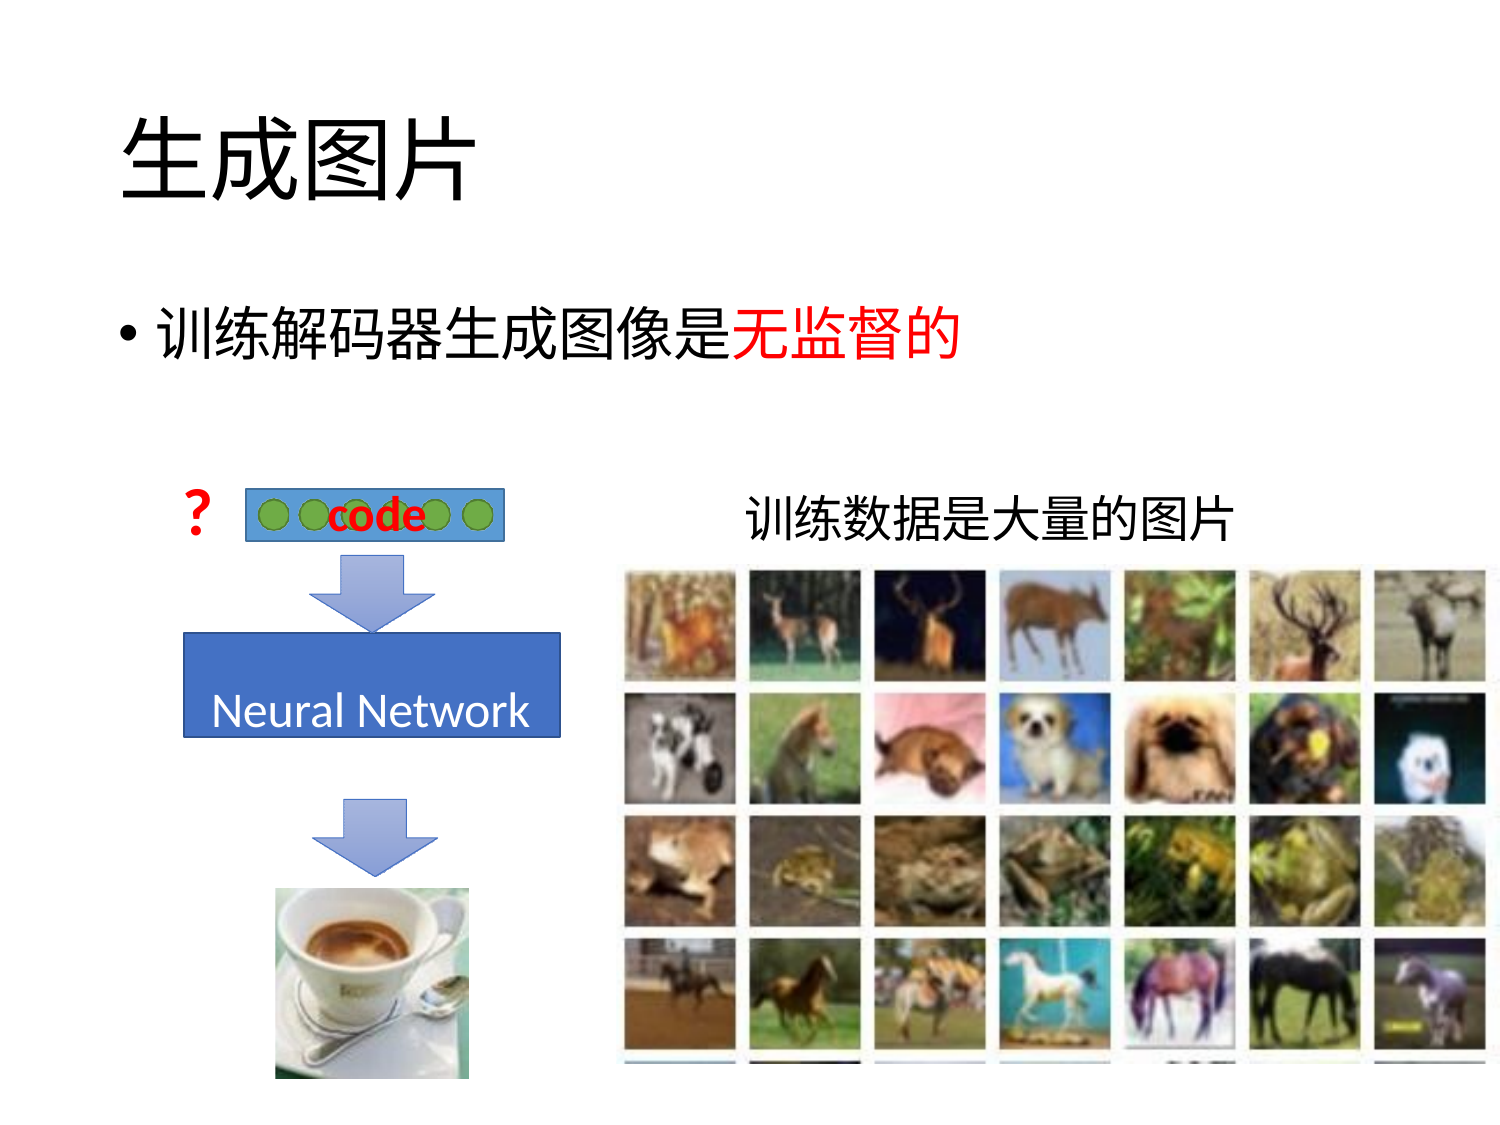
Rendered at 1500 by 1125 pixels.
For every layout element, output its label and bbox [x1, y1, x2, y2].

text_box [180, 466, 216, 549]
text_box [246, 488, 504, 541]
title [116, 100, 812, 291]
text_box [682, 485, 1299, 548]
text_box [184, 555, 561, 737]
text_box [275, 888, 469, 1079]
text_box [312, 799, 438, 877]
text_box [116, 294, 1109, 368]
text_box [616, 564, 1500, 1064]
